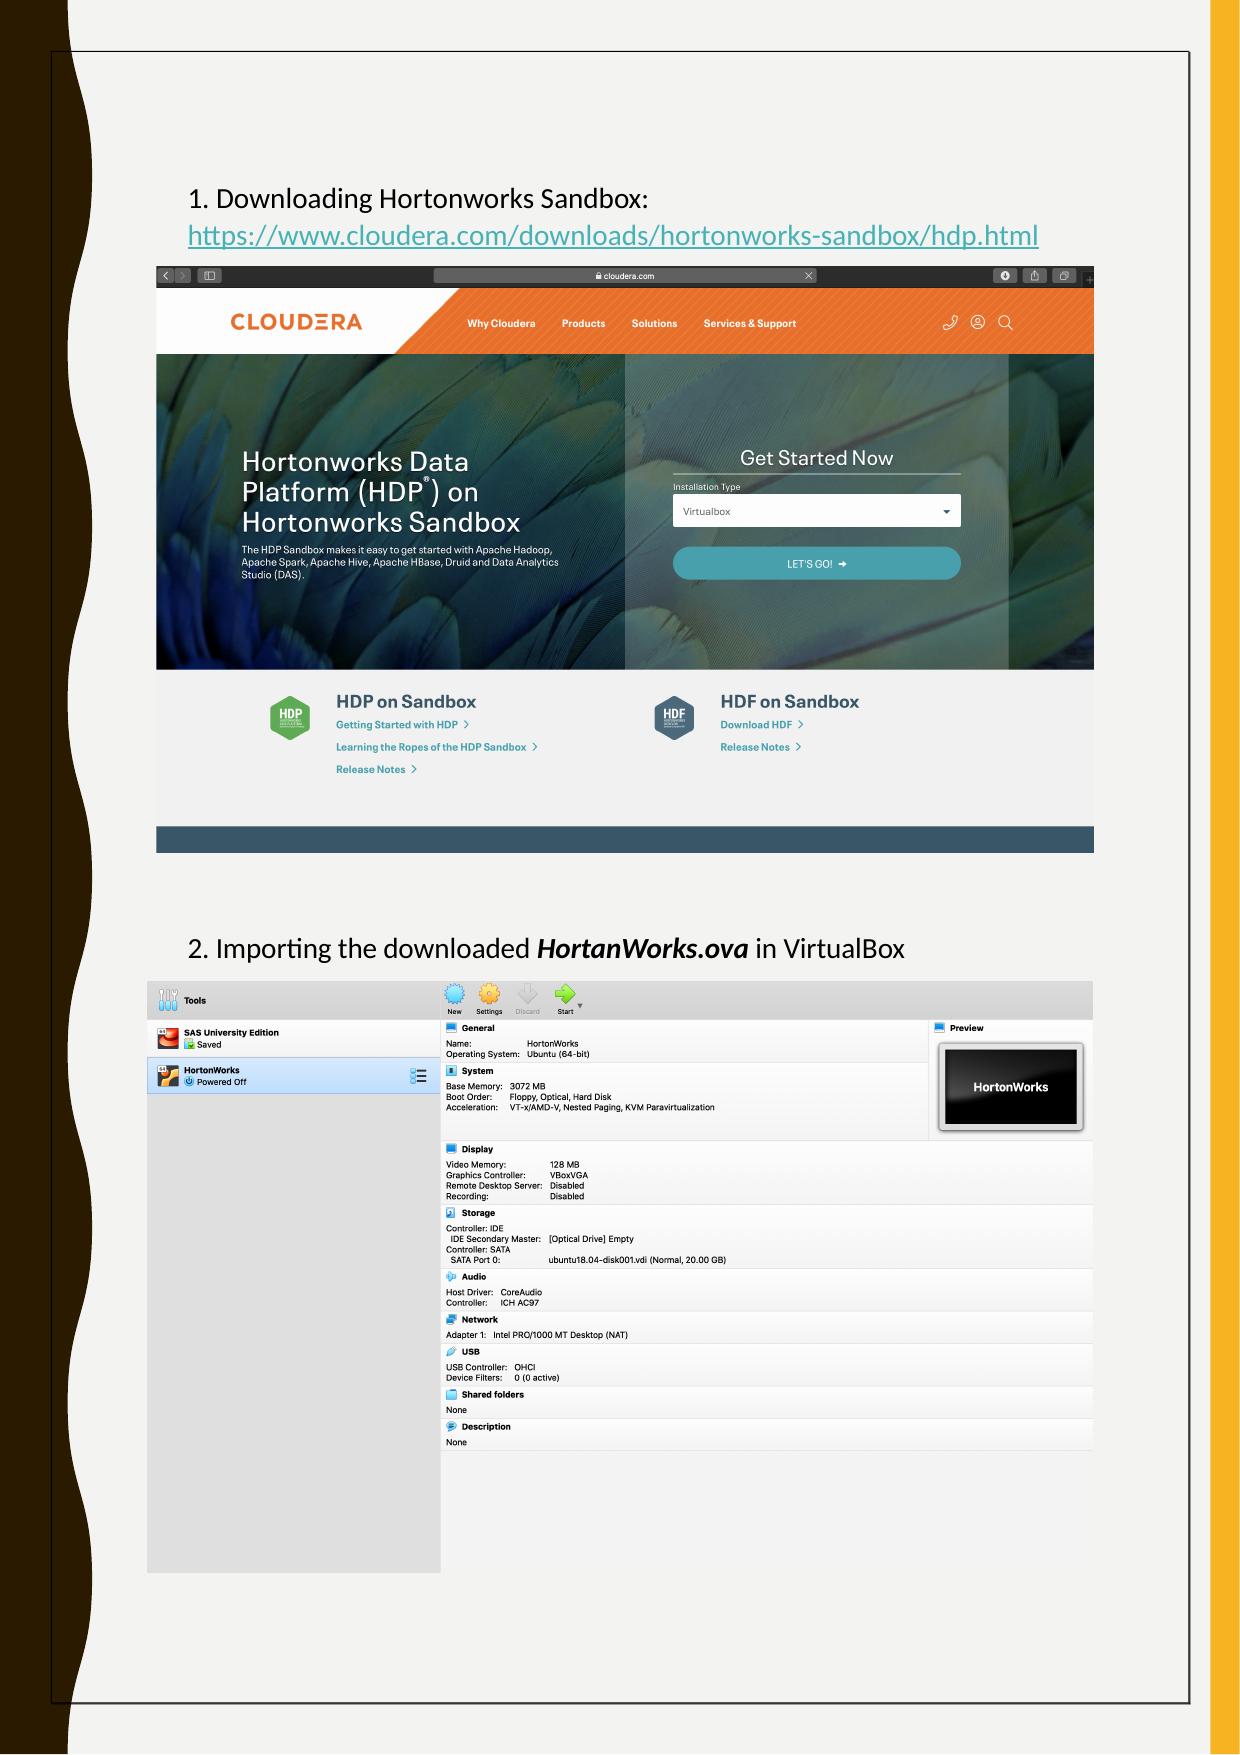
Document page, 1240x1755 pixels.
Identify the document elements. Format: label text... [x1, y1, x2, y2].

text_box 1. Downloading Hortonworks Sandbox: https://www.cloudera.com/downloads/hortonworks-sandbox/hdp.html [185, 177, 1084, 265]
picture [0, 964, 1240, 1665]
picture [156, 265, 1094, 853]
text_box 2. Importing the downloaded HortanWorks.ova in VirtualBox [185, 927, 1020, 964]
